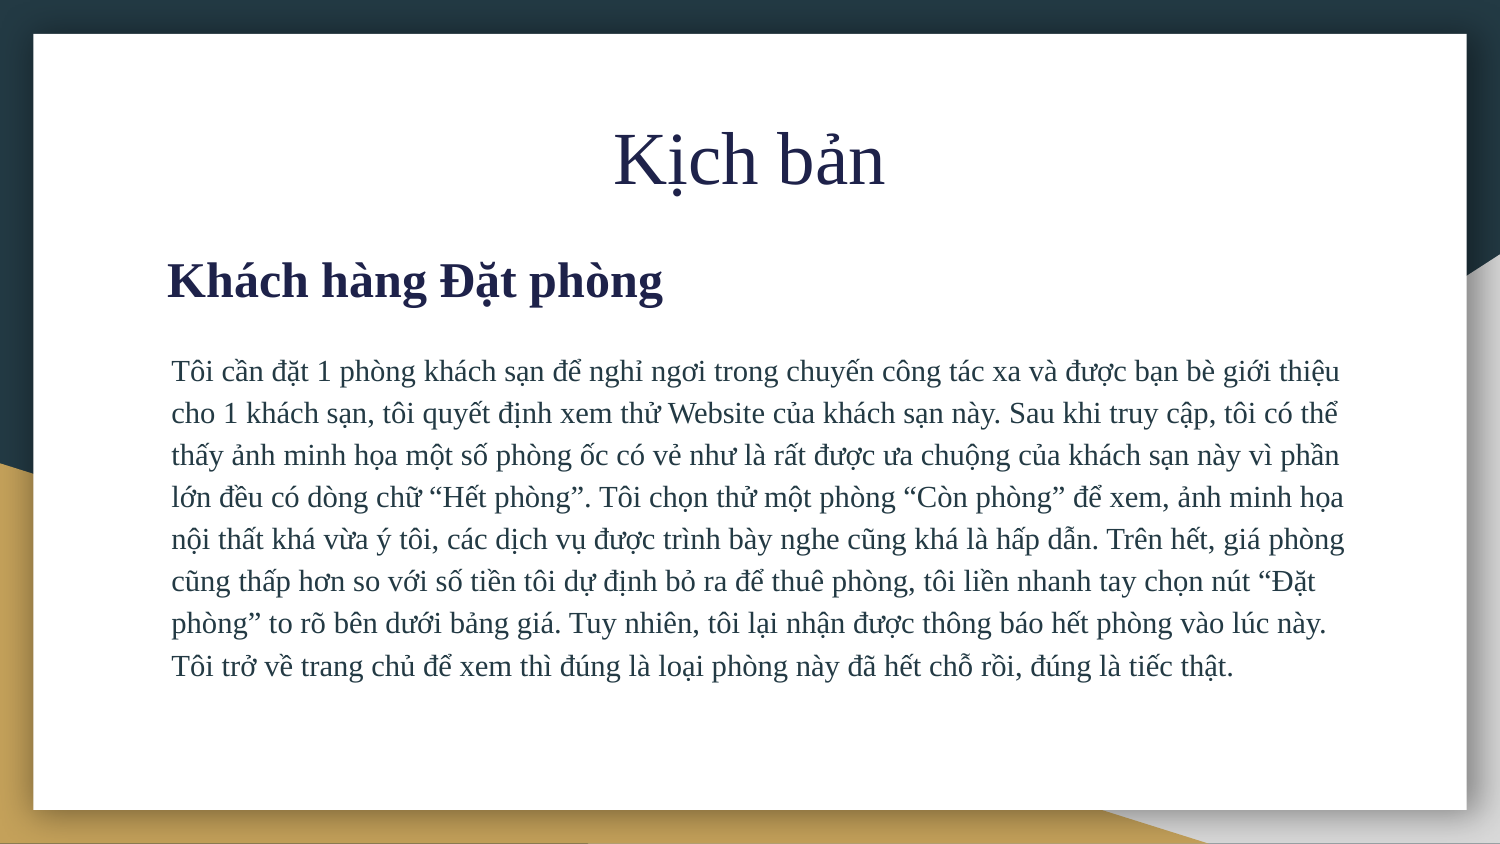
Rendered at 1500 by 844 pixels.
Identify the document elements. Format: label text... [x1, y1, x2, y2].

title Kịch bản [134, 94, 1366, 251]
text_box Khách hàng Đặt phòng [152, 239, 1184, 315]
list Tôi cần đặt 1 phòng khách sạn để nghỉ ngơi trong chuyến công tác xa và được bạn bè giới thiệu cho 1 khách sạn, tôi quyết định xem thử Website của khách sạn này. Sau khi truy cập, tôi có thể thấy ảnh minh họa một số phòng ốc có vẻ như là rất được ưa chuộng của khách sạn này vì phần lớn đều có dòng chữ “Hết phòng”. Tôi chọn thử một phòng “Còn phòng” để xem, ảnh minh họa nội thất khá vừa ý tôi, các dịch vụ được trình bày nghe cũng khá là hấp dẫn. Trên hết, giá phòng cũng thấp hơn so với số tiền tôi dự định bỏ ra để thuê phòng, tôi liền nhanh tay chọn nút “Đặt phòng” to rõ bên dưới bảng giá. Tuy nhiên, tôi lại nhận được thông báo hết phòng vào lúc này. Tôi trở về trang chủ để xem thì đúng là loại phòng này đã hết chỗ rồi, đúng là tiếc thật. [134, 330, 1366, 729]
